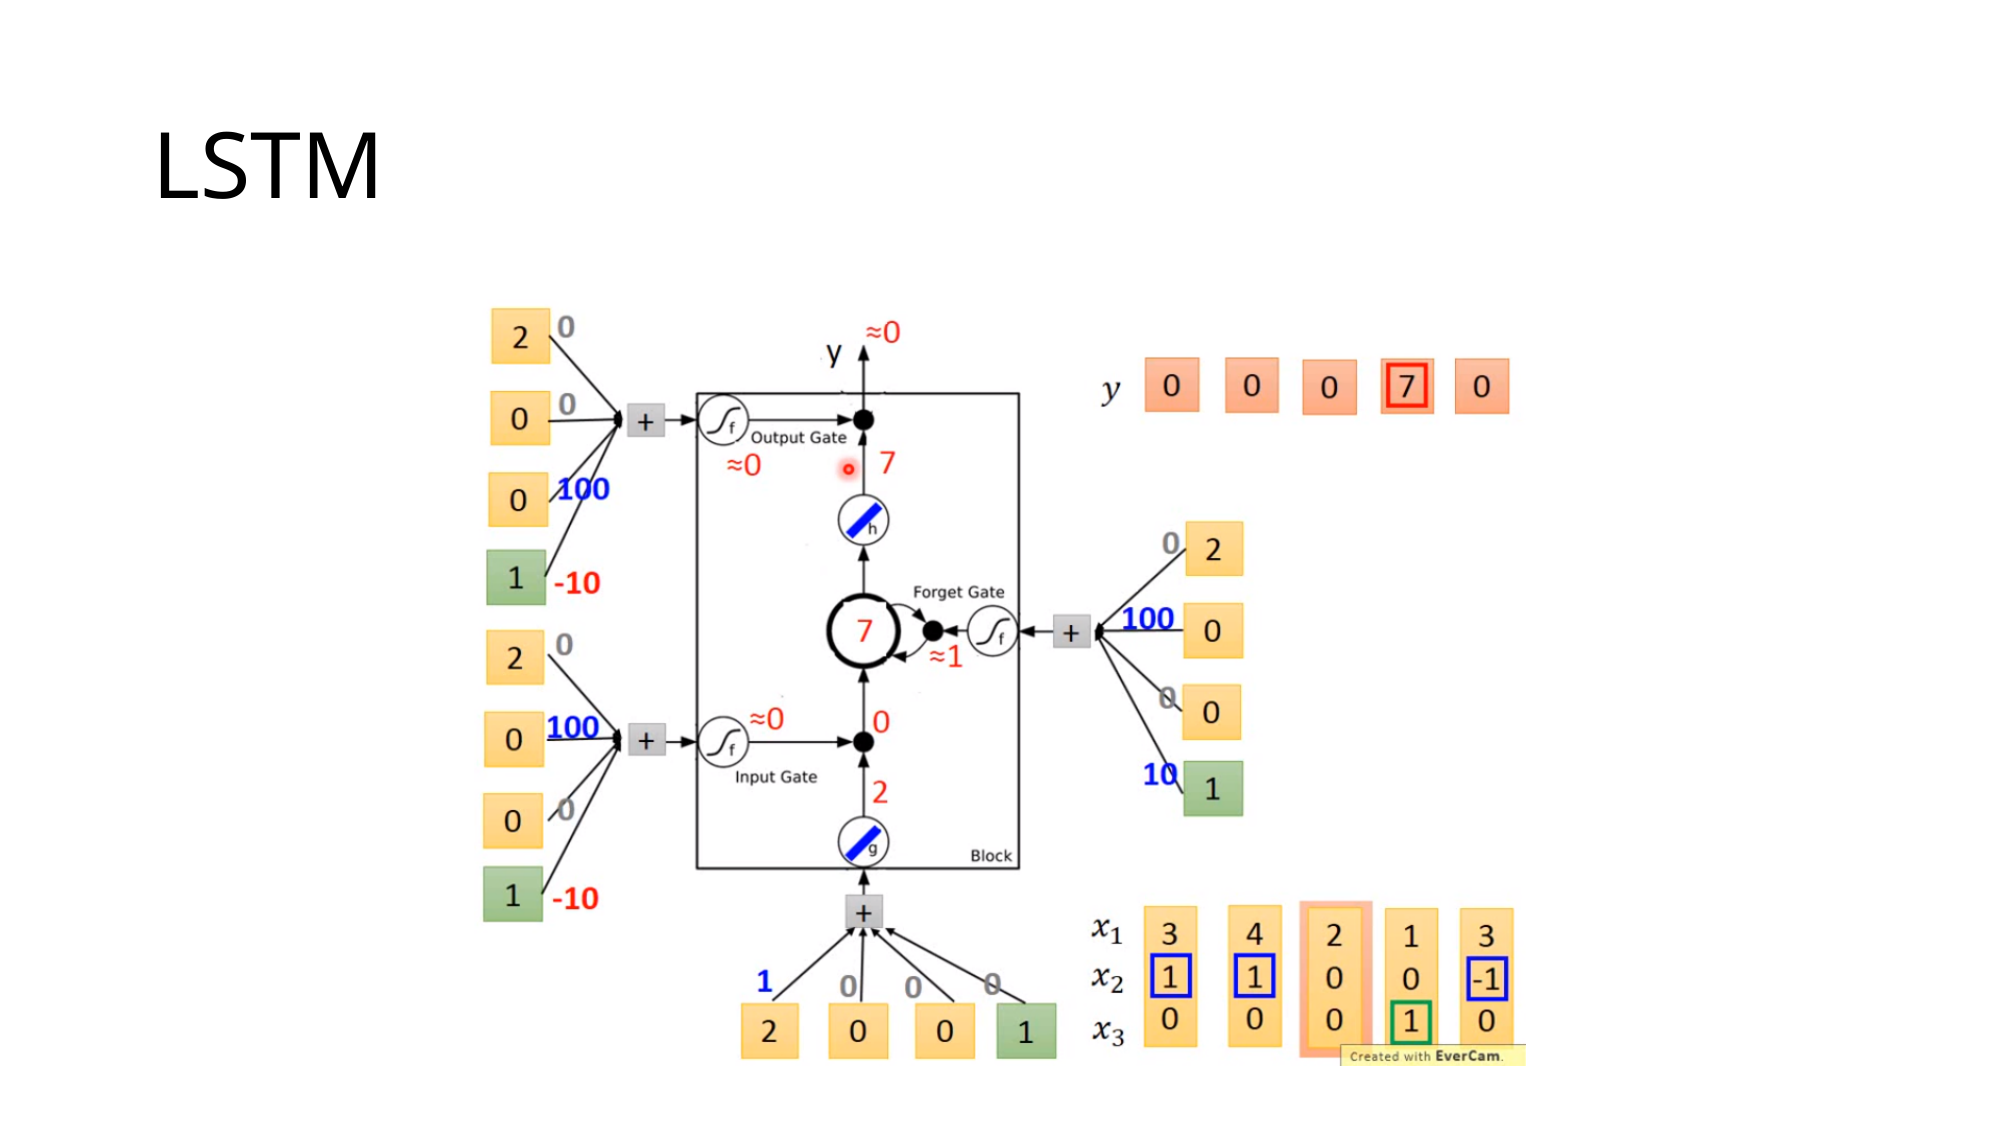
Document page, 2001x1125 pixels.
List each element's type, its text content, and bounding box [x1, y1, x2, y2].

title LSTM [137, 59, 1863, 278]
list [474, 299, 1526, 1066]
